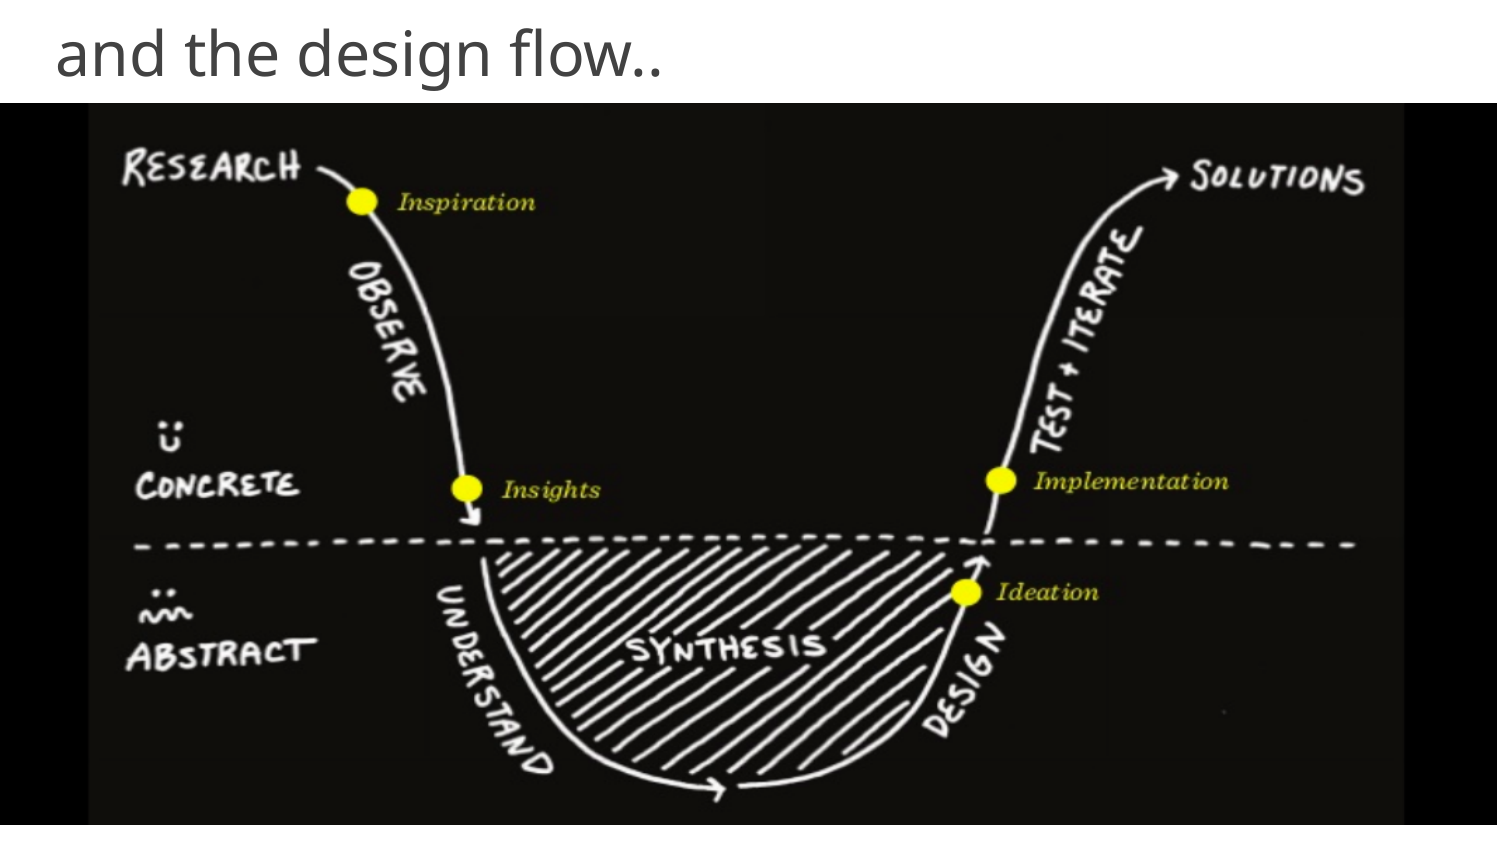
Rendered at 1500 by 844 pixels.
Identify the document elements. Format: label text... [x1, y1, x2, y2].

picture [0, 103, 1498, 825]
title and the design flow.. [40, 11, 1439, 102]
